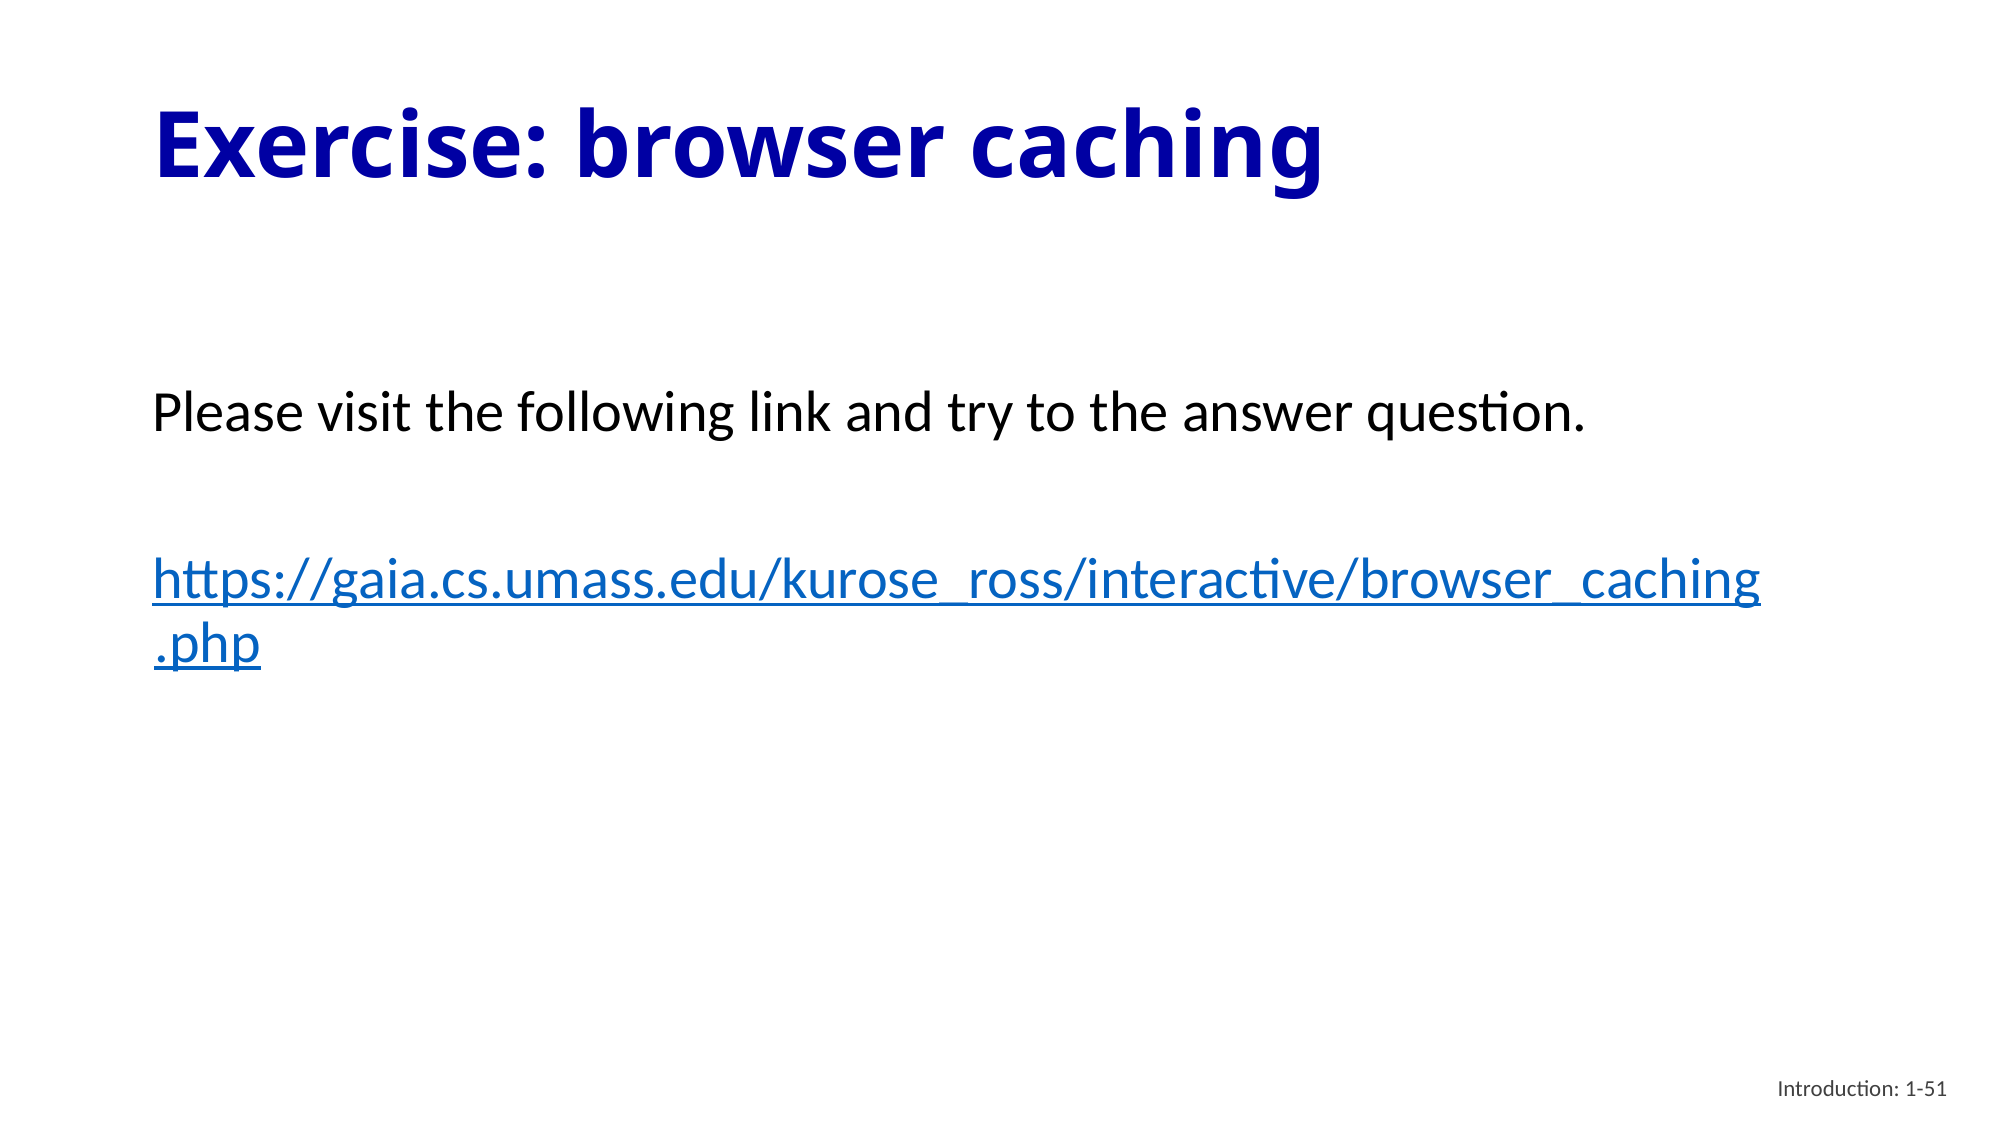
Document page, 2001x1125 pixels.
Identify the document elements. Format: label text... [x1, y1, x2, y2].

list Please visit the following link and try to the answer question. https://gaia.cs.umass.edu/kurose_ross/interactive/browser_caching.php [137, 282, 1863, 997]
slide_number Introduction: 1-51 [1512, 1056, 1963, 1117]
title Exercise: browser caching [137, 74, 1863, 221]
